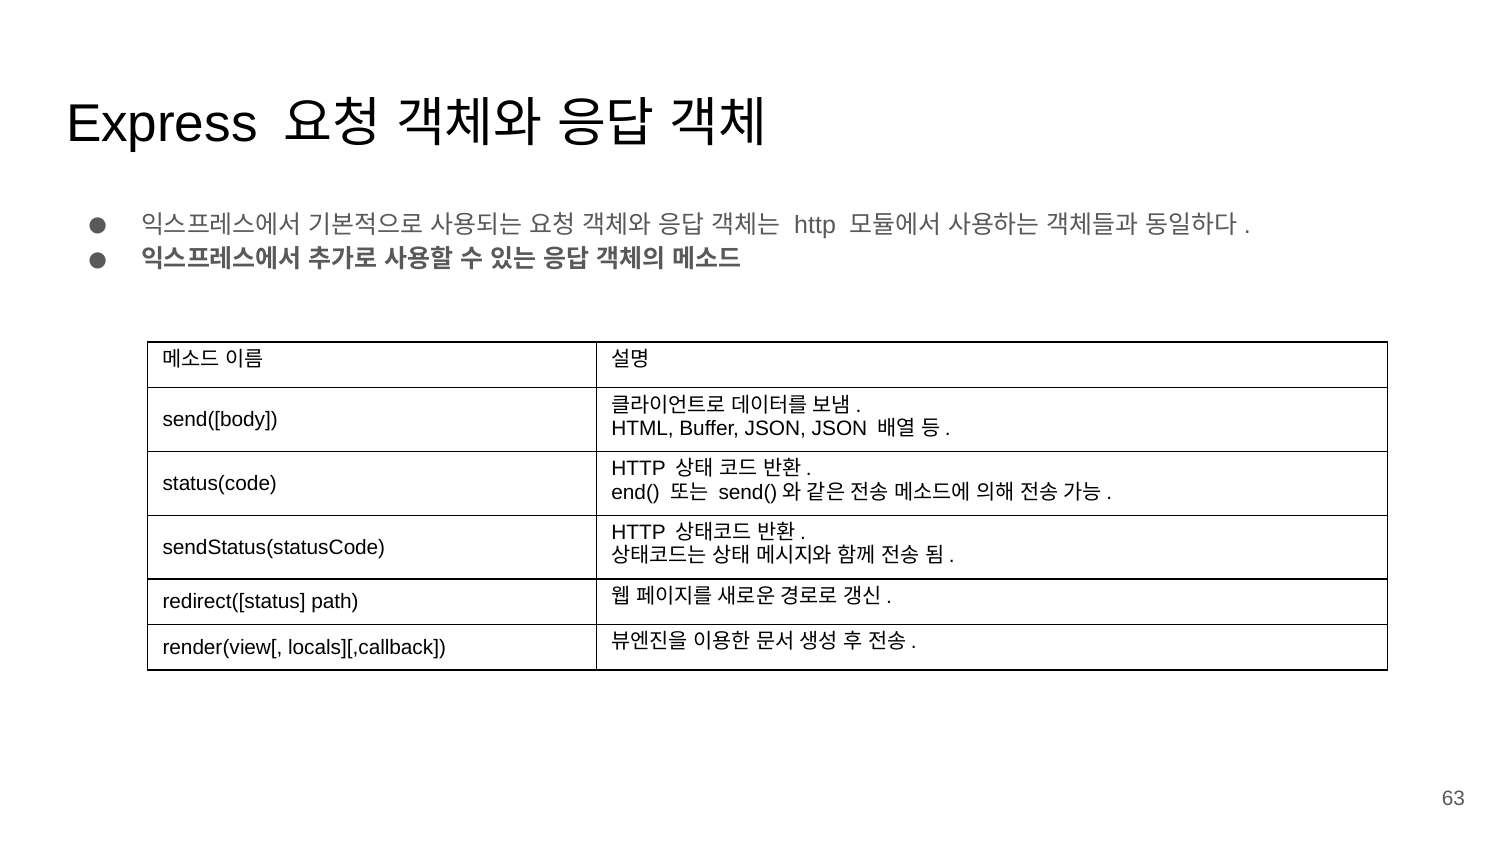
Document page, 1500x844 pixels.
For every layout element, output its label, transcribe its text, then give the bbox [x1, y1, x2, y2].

table_cell redirect([status] path) [148, 580, 596, 624]
table_cell 클라이언트로 데이터를 보냄. HTML, Buffer, JSON, JSON 배열 등. [597, 388, 1387, 451]
table_cell status(code) [148, 452, 596, 515]
list 익스프레스에서 기본적으로 사용되는 요청 객체와 응답 객체는 http 모듈에서 사용하는 객체들과 동일하다. 익스프레스에서 추가로 사용할 수 있는 응답 객체의 메소드 [51, 189, 1449, 334]
title Express 요청 객체와 응답 객체 [51, 72, 1449, 167]
table_cell HTTP 상태코드 반환. 상태코드는 상태 메시지와 함께 전송 됨. [597, 516, 1387, 578]
table_cell send([body]) [148, 388, 596, 451]
table_cell sendStatus(statusCode) [148, 516, 596, 578]
table_cell 웹 페이지를 새로운 경로로 갱신. [597, 580, 1387, 624]
table_header 메소드 이름 [148, 343, 596, 387]
table_cell render(view[, locals][,callback]) [148, 625, 596, 669]
table_header 설명 [597, 343, 1387, 387]
slide_number 63 [1389, 764, 1480, 830]
table_cell 뷰엔진을 이용한 문서 생성 후 전송. [597, 625, 1387, 669]
table_cell HTTP 상태 코드 반환. end() 또는 send()와 같은 전송 메소드에 의해 전송 가능. [597, 452, 1387, 515]
